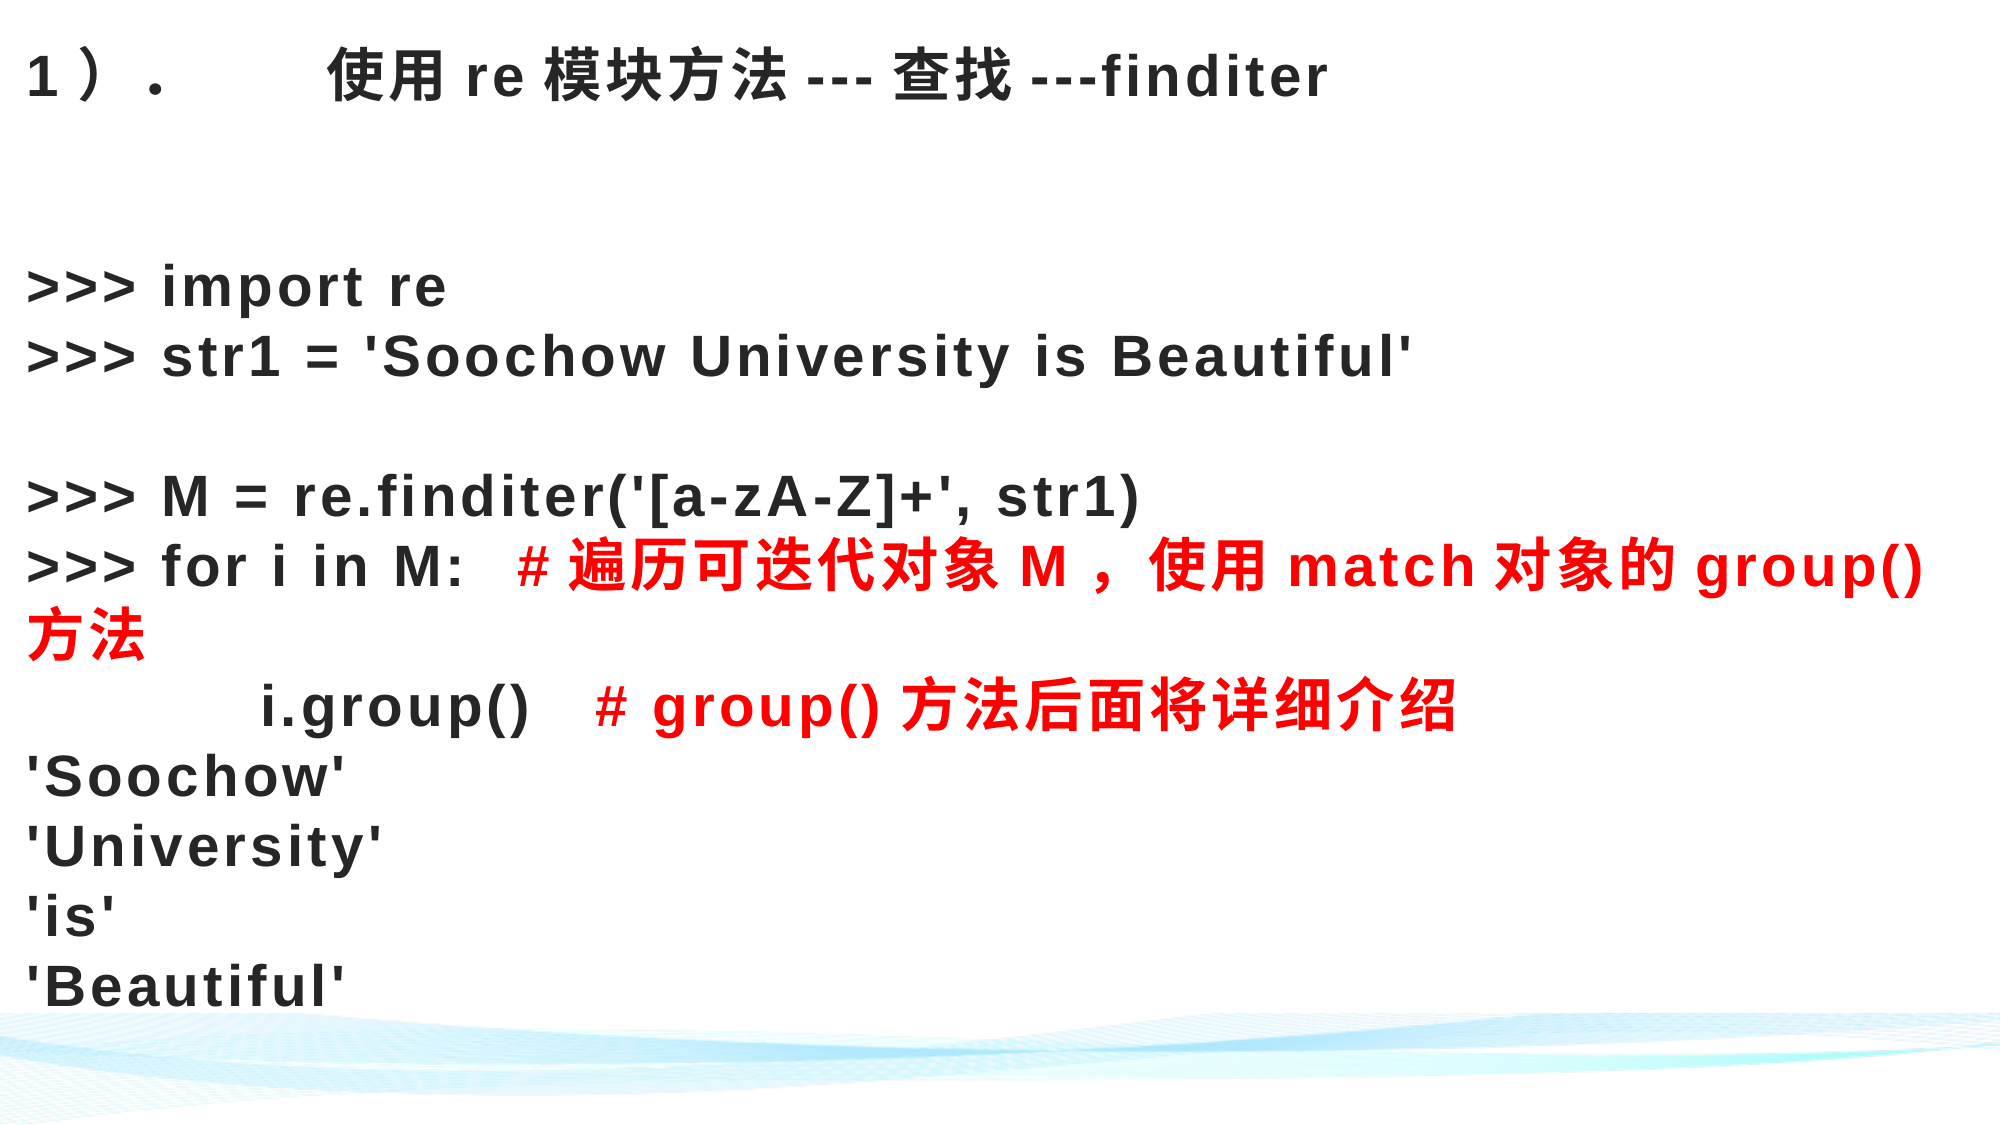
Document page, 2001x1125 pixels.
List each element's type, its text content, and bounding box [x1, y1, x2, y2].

title 1）． 使用re模块方法---查找---finditer >>> import re >>> str1 = 'Soochow University is Beautiful' >>> M = re.finditer('[a-zA-Z]+', str1) >>> for i in M: #遍历可迭代对象M，使用match对象的group()方法 i.group() # group()方法后面将详细介绍 'Soochow' 'University' 'is' 'Beautiful' [11, 30, 1986, 1071]
picture [0, 1013, 2000, 1125]
